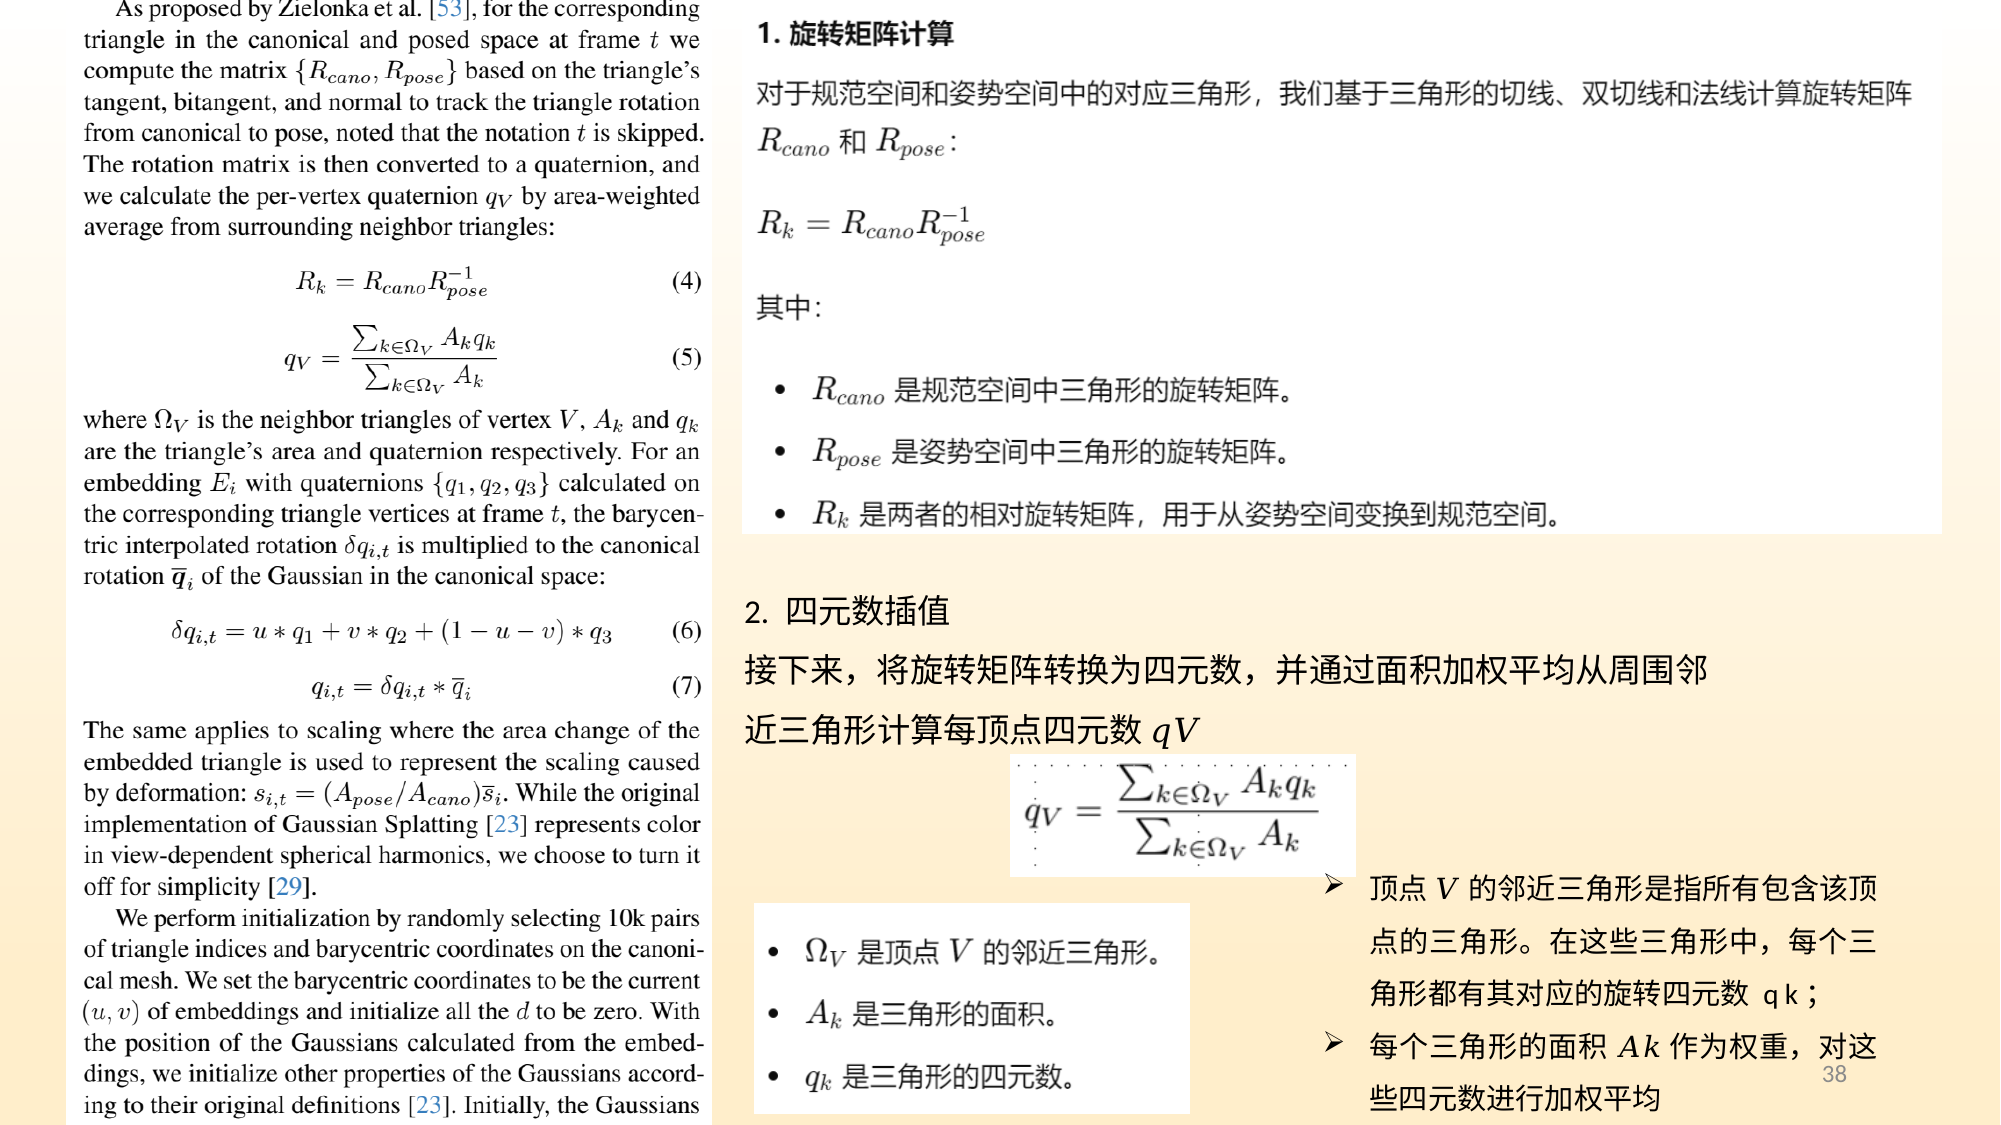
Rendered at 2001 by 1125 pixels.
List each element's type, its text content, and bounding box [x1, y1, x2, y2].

text_box 2. 四元数插值 接下来，将旋转矩阵转换为四元数，并通过面积加权平均从周围邻近三角形计算每顶点四元数 𝑞𝑉 ​ [729, 562, 1730, 847]
picture [66, 0, 712, 1125]
picture [1010, 754, 1356, 877]
picture [754, 903, 1190, 1114]
picture [742, 0, 1942, 534]
text_box 顶点 𝑉 的邻近三角形是指所有包含该顶点的三角形。在这些三角形中，每个三角形都有其对应的旋转四元数 q k； 每个三角形的面积 𝐴𝑘 作为权重，对这些四元数进行加权平均 ​ [1307, 845, 1893, 1125]
